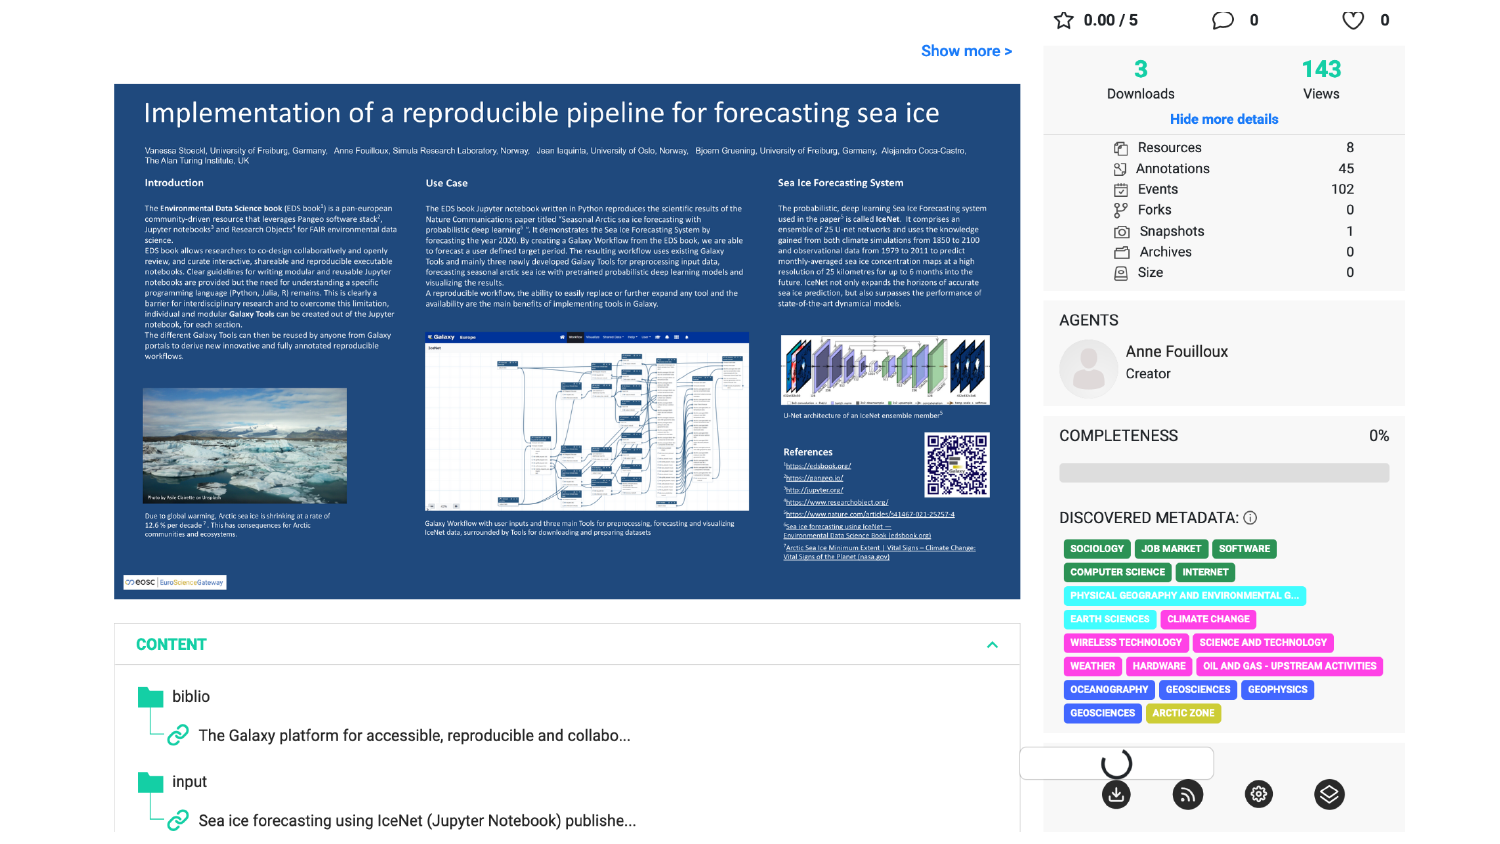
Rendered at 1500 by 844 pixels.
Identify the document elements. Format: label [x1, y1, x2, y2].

picture [78, 12, 1422, 832]
